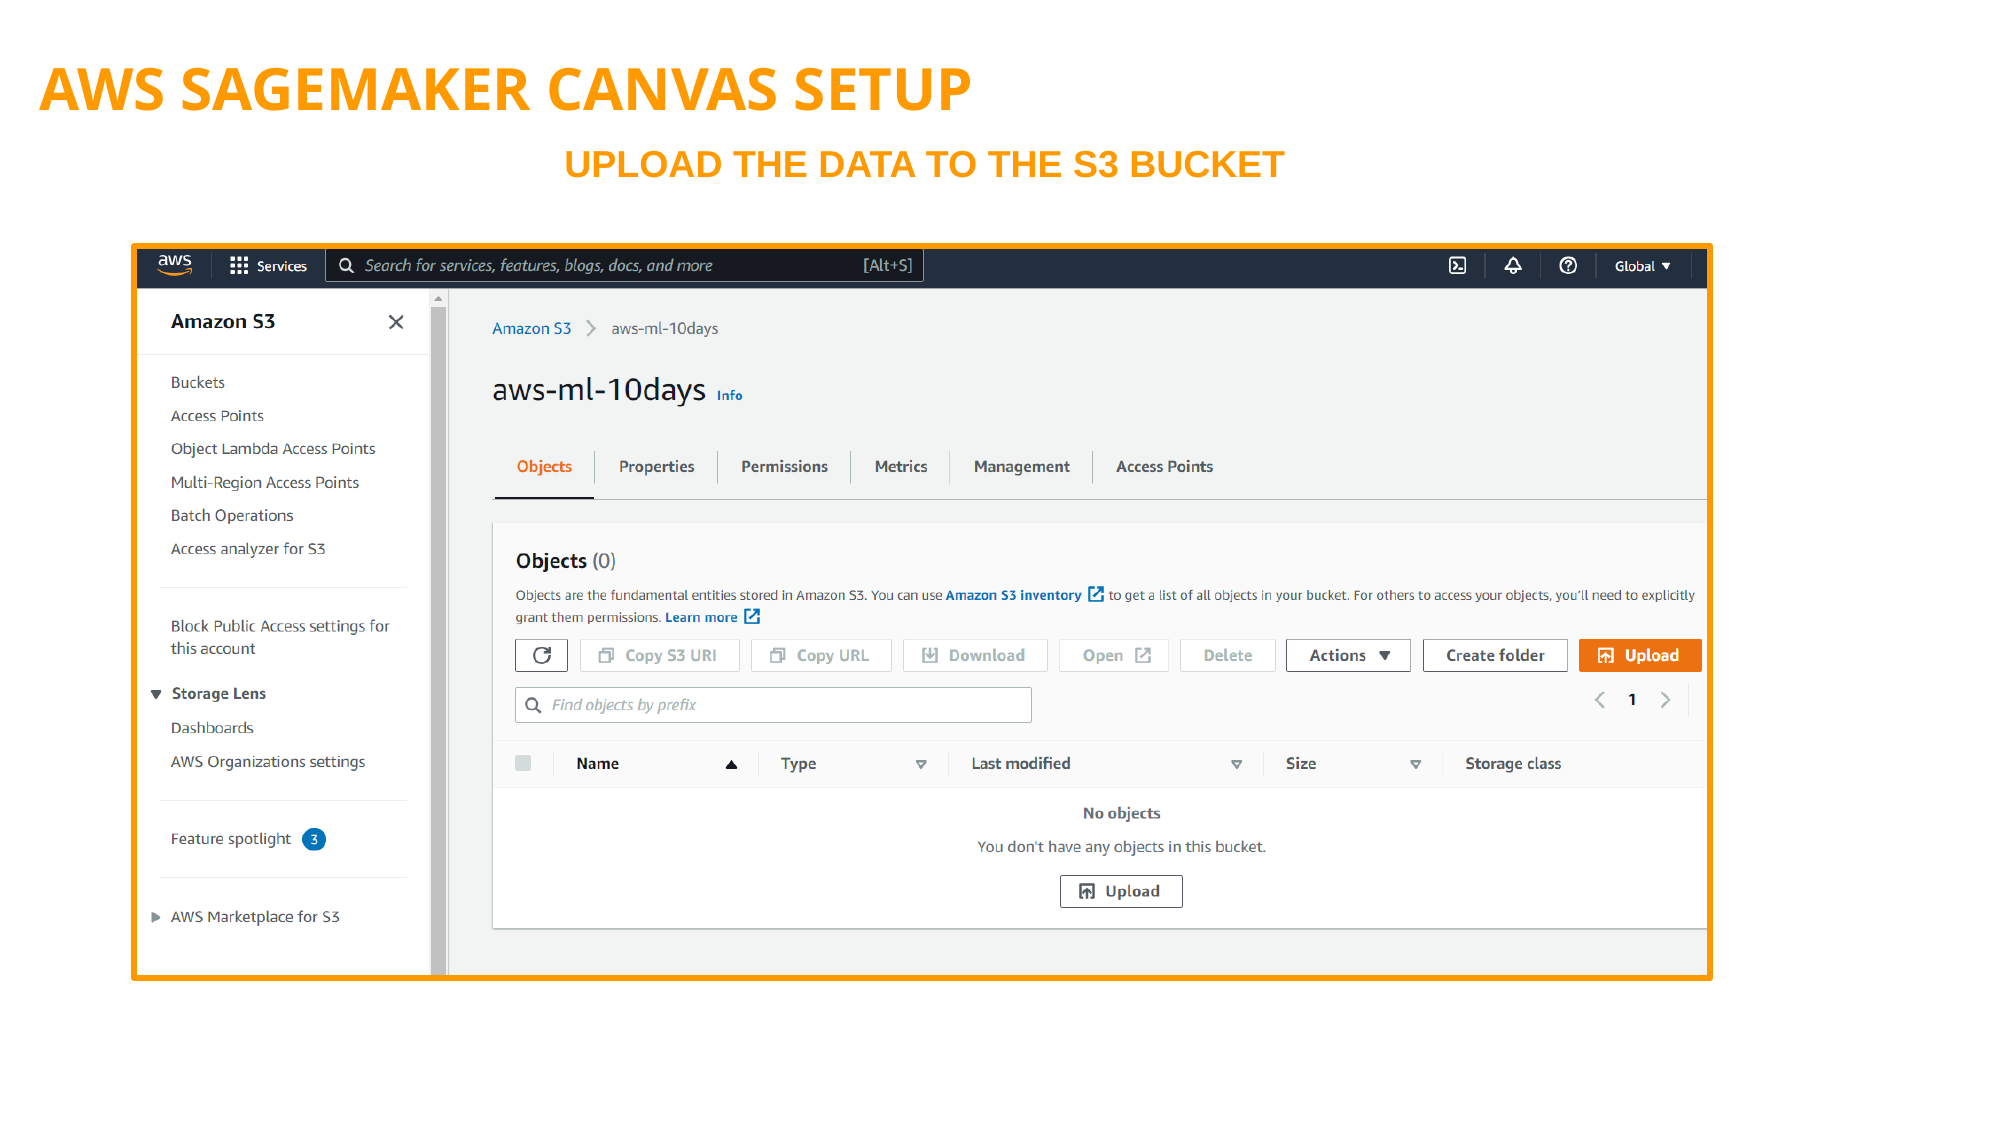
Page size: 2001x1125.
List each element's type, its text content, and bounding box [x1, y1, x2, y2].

text_box AWS SAGEMAKER CANVAS SETUP [24, 44, 1723, 130]
text_box UPLOAD THE DATA TO THE S3 BUCKET [276, 132, 1574, 193]
picture [137, 249, 1708, 975]
